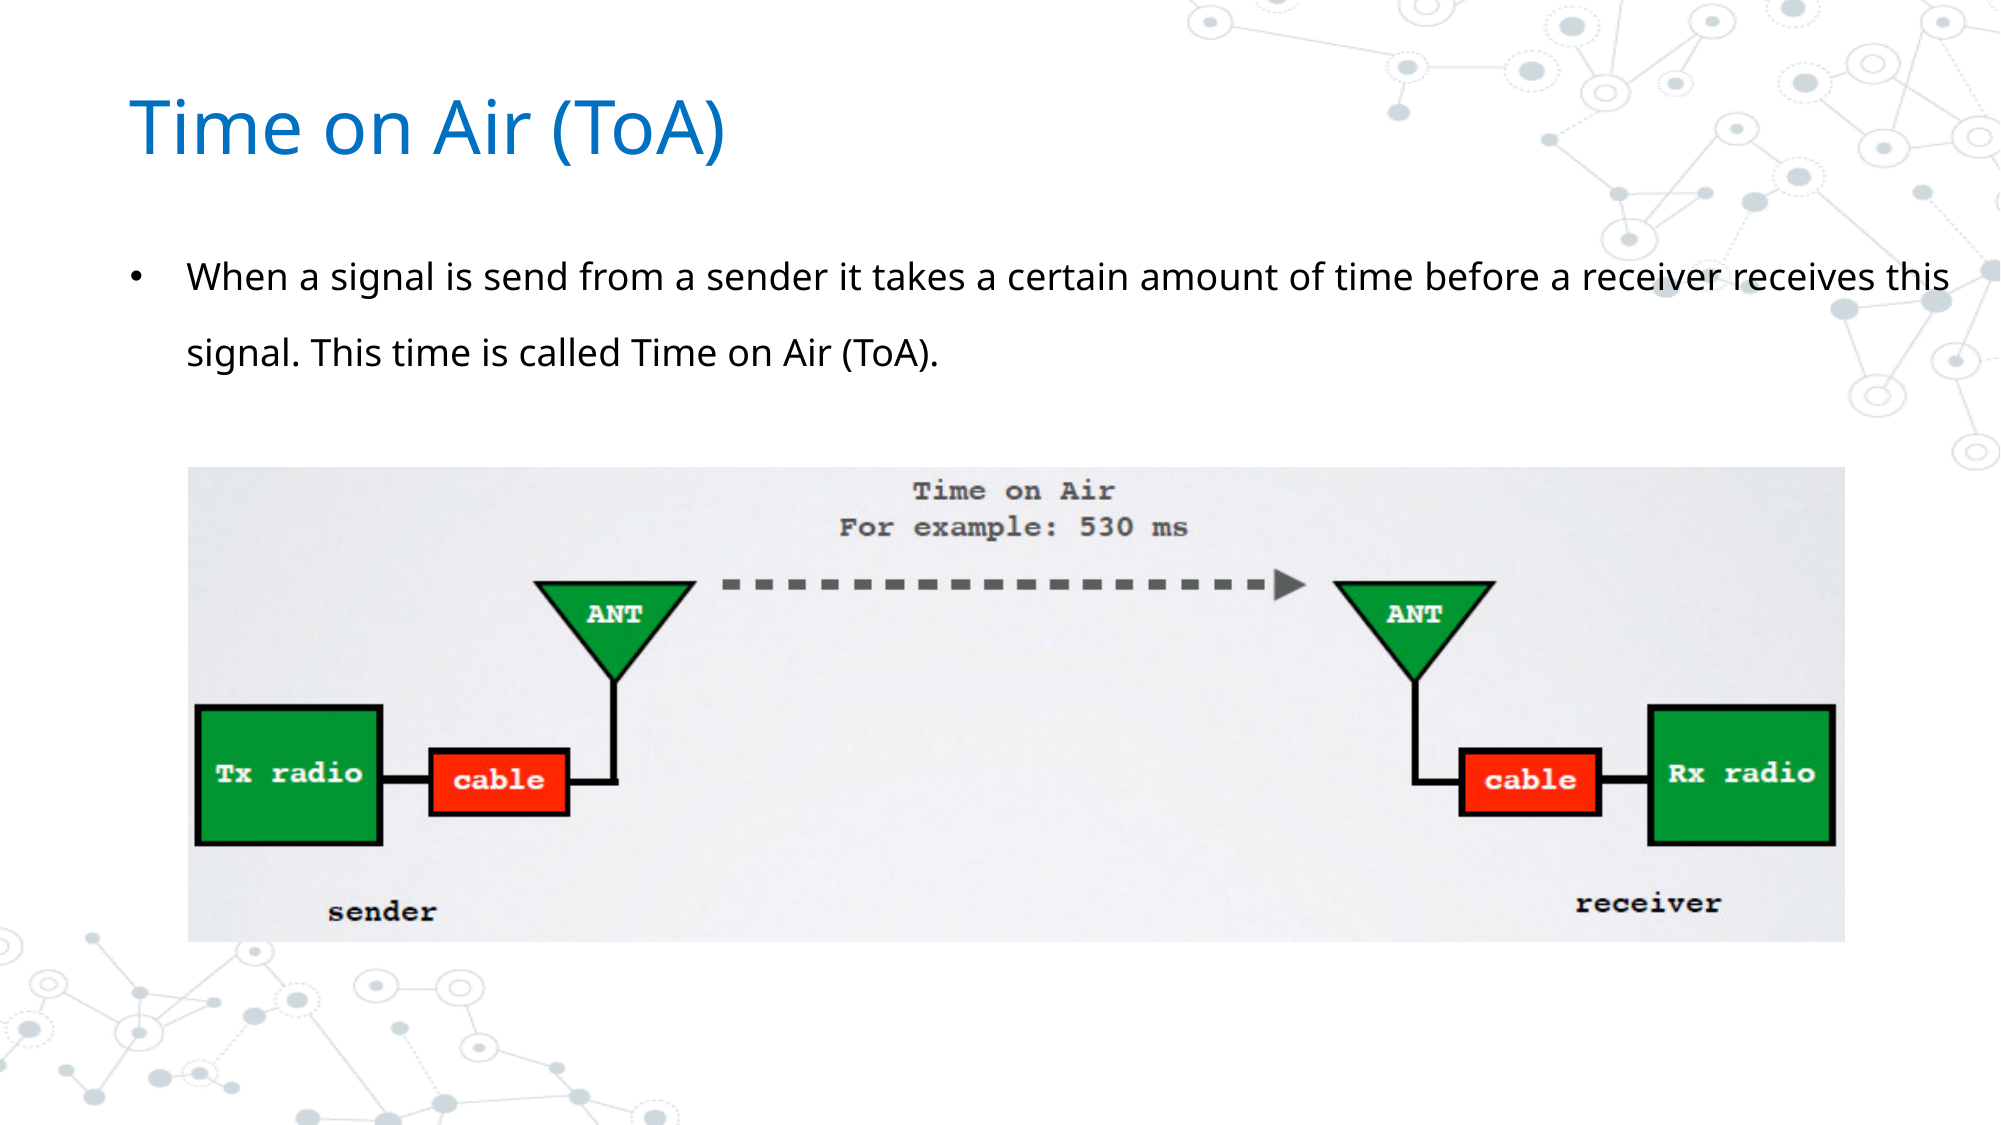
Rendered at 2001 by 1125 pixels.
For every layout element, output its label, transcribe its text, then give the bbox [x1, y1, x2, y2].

title Time on Air (ToA) [114, 61, 1968, 187]
picture [0, 0, 2001, 1125]
list When a signal is send from a sender it takes a certain amount of time before a receiver receives this signal. This time is called Time on Air (ToA). [114, 213, 1968, 401]
